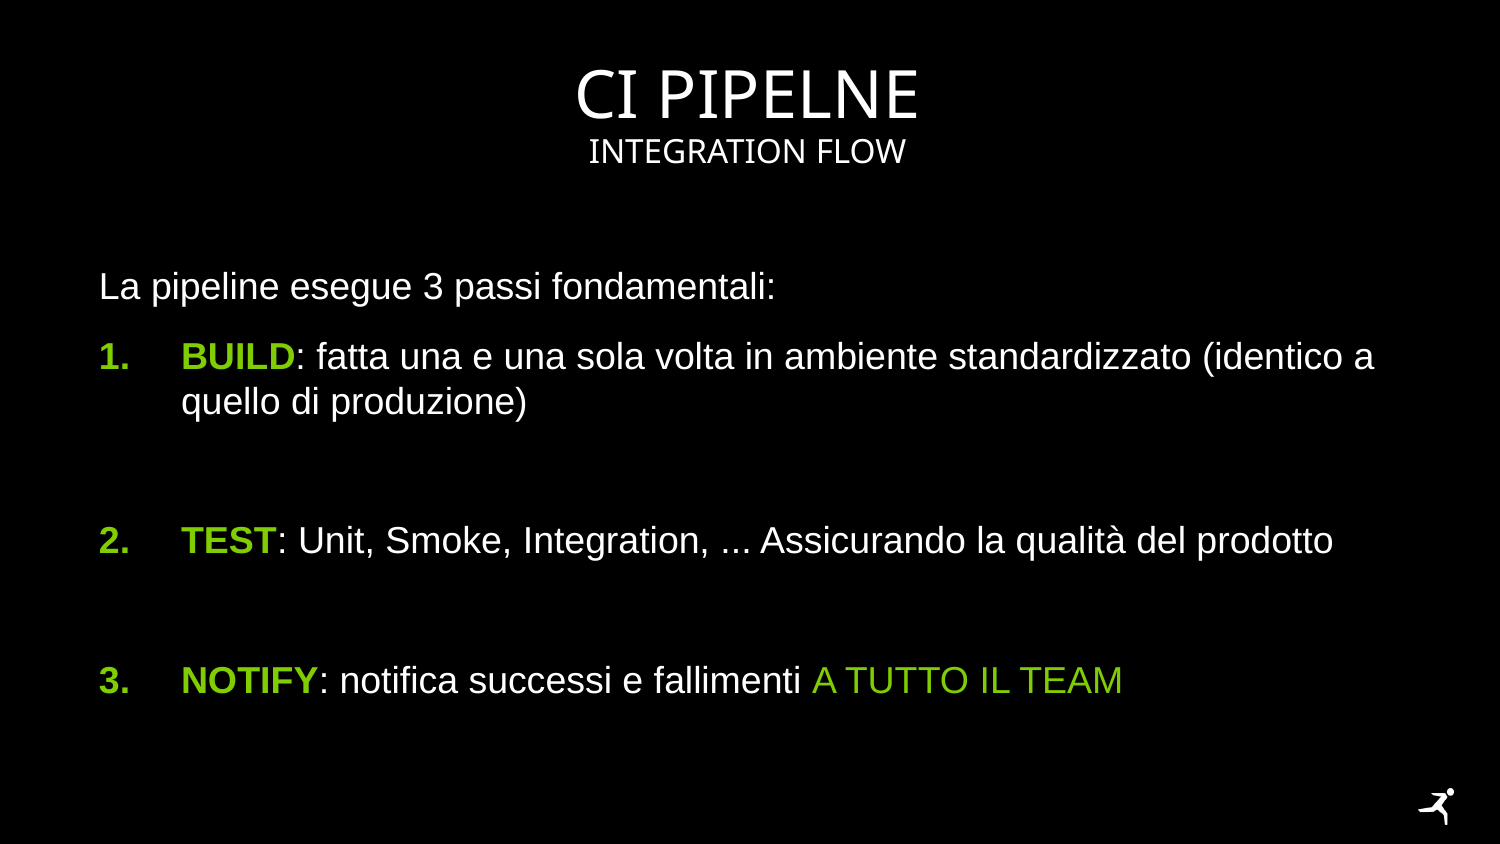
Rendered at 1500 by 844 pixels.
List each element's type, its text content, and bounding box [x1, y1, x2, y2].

subtitle Integration flow [94, 123, 1402, 178]
title Ci pipelne [94, 66, 1402, 111]
list La pipeline esegue 3 passi fondamentali: Build: fatta una e una sola volta in ambiente standardizzato (identico a quello di produzione) Test: Unit, Smoke, Integration, ... Assicurando la qualità del prodotto Notify: notifica successi e fallimenti a tutto il team [98, 261, 1402, 735]
picture [1418, 788, 1454, 825]
